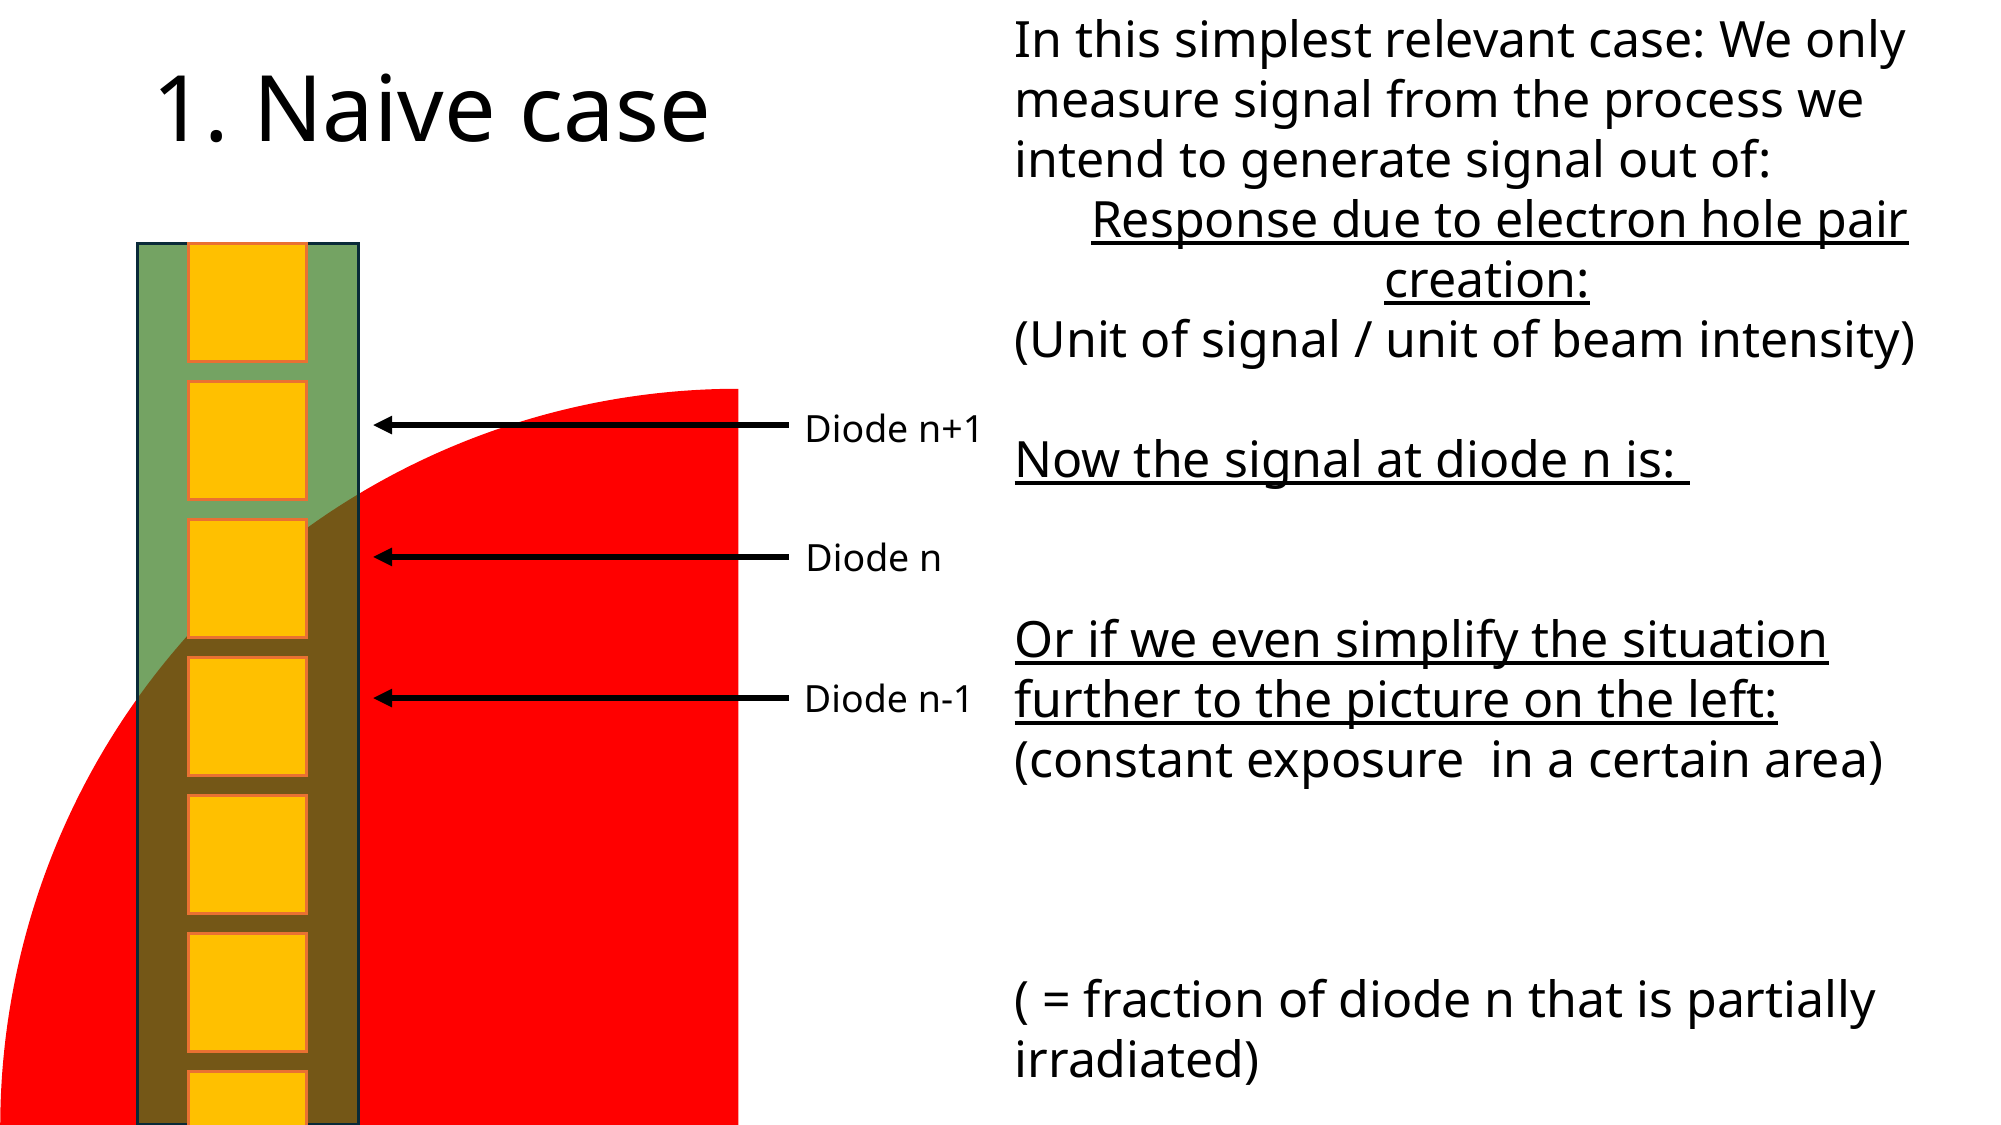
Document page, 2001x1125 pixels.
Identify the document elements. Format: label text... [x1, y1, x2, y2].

title 1. Naive case [137, 3, 1863, 221]
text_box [0, 242, 1478, 1125]
